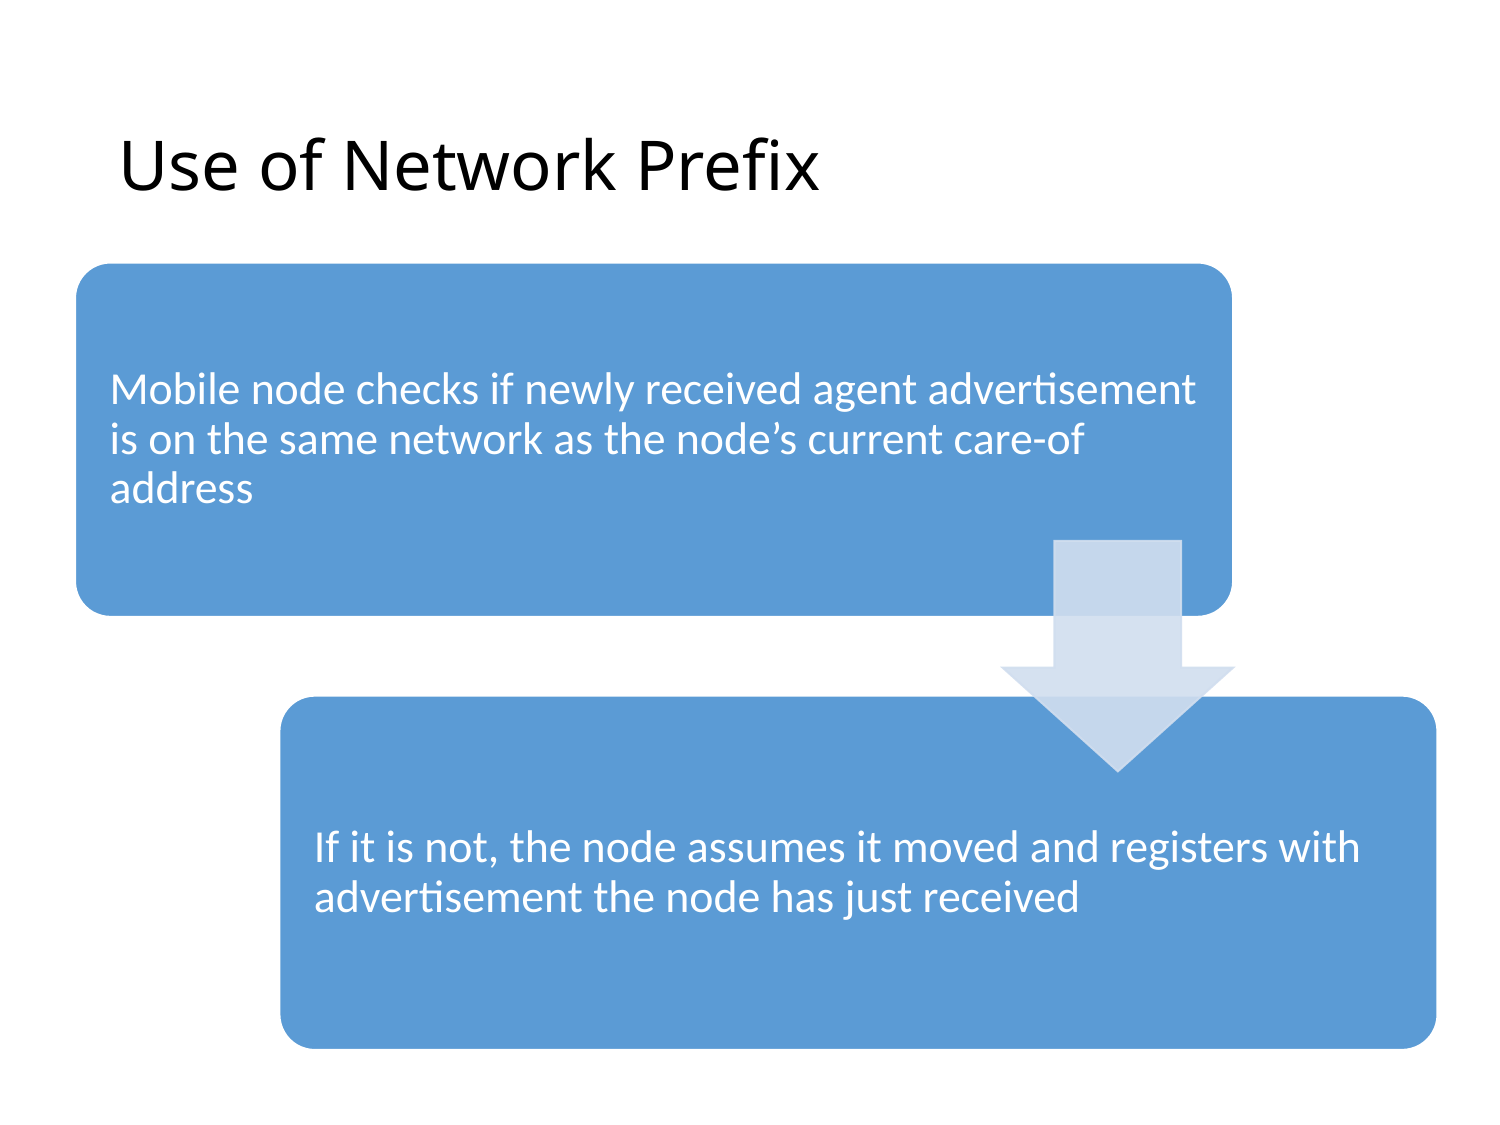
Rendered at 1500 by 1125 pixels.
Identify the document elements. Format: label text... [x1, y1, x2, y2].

title Use of Network Prefix [103, 59, 1397, 262]
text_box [74, 262, 1438, 1050]
